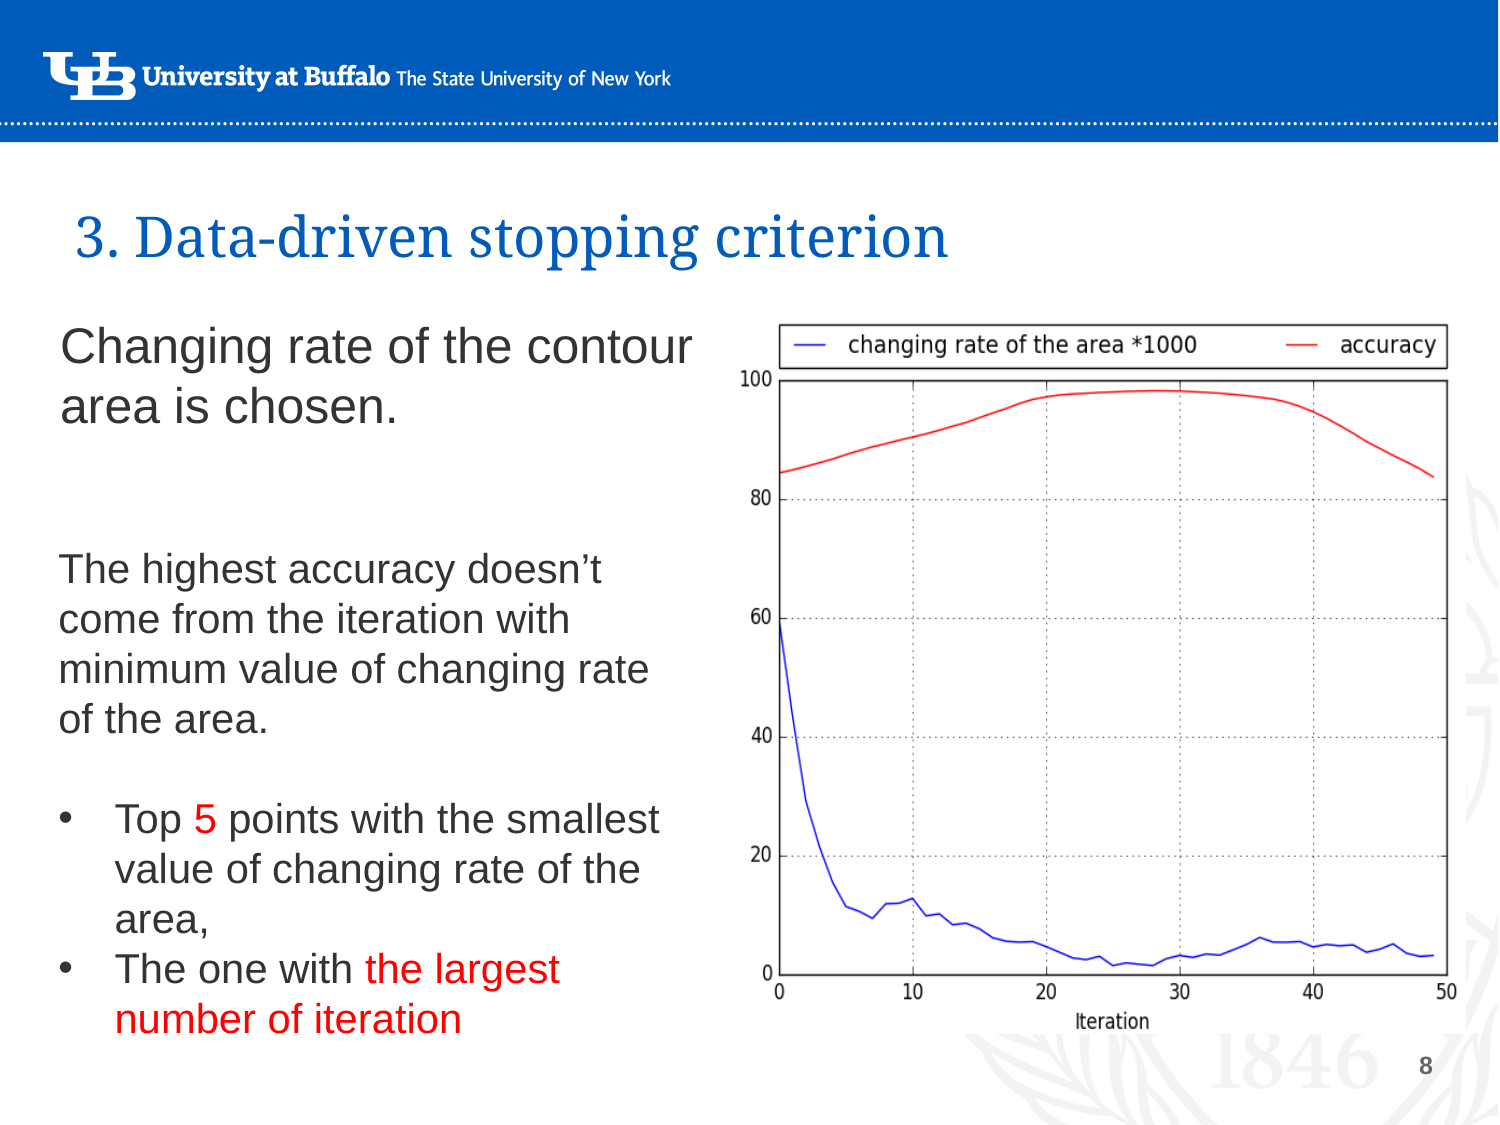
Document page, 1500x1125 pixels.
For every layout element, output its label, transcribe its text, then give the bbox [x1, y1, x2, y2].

text_box The highest accuracy doesn’t come from the iteration with minimum value of changing rate of the area. Top 5 points with the smallest value of changing rate of the area, The one with the largest number of iteration [43, 534, 707, 1050]
picture [0, 0, 1499, 1125]
text_box Changing rate of the contour area is chosen. [45, 306, 723, 442]
title 3. Data-driven stopping criterion [59, 157, 1354, 276]
